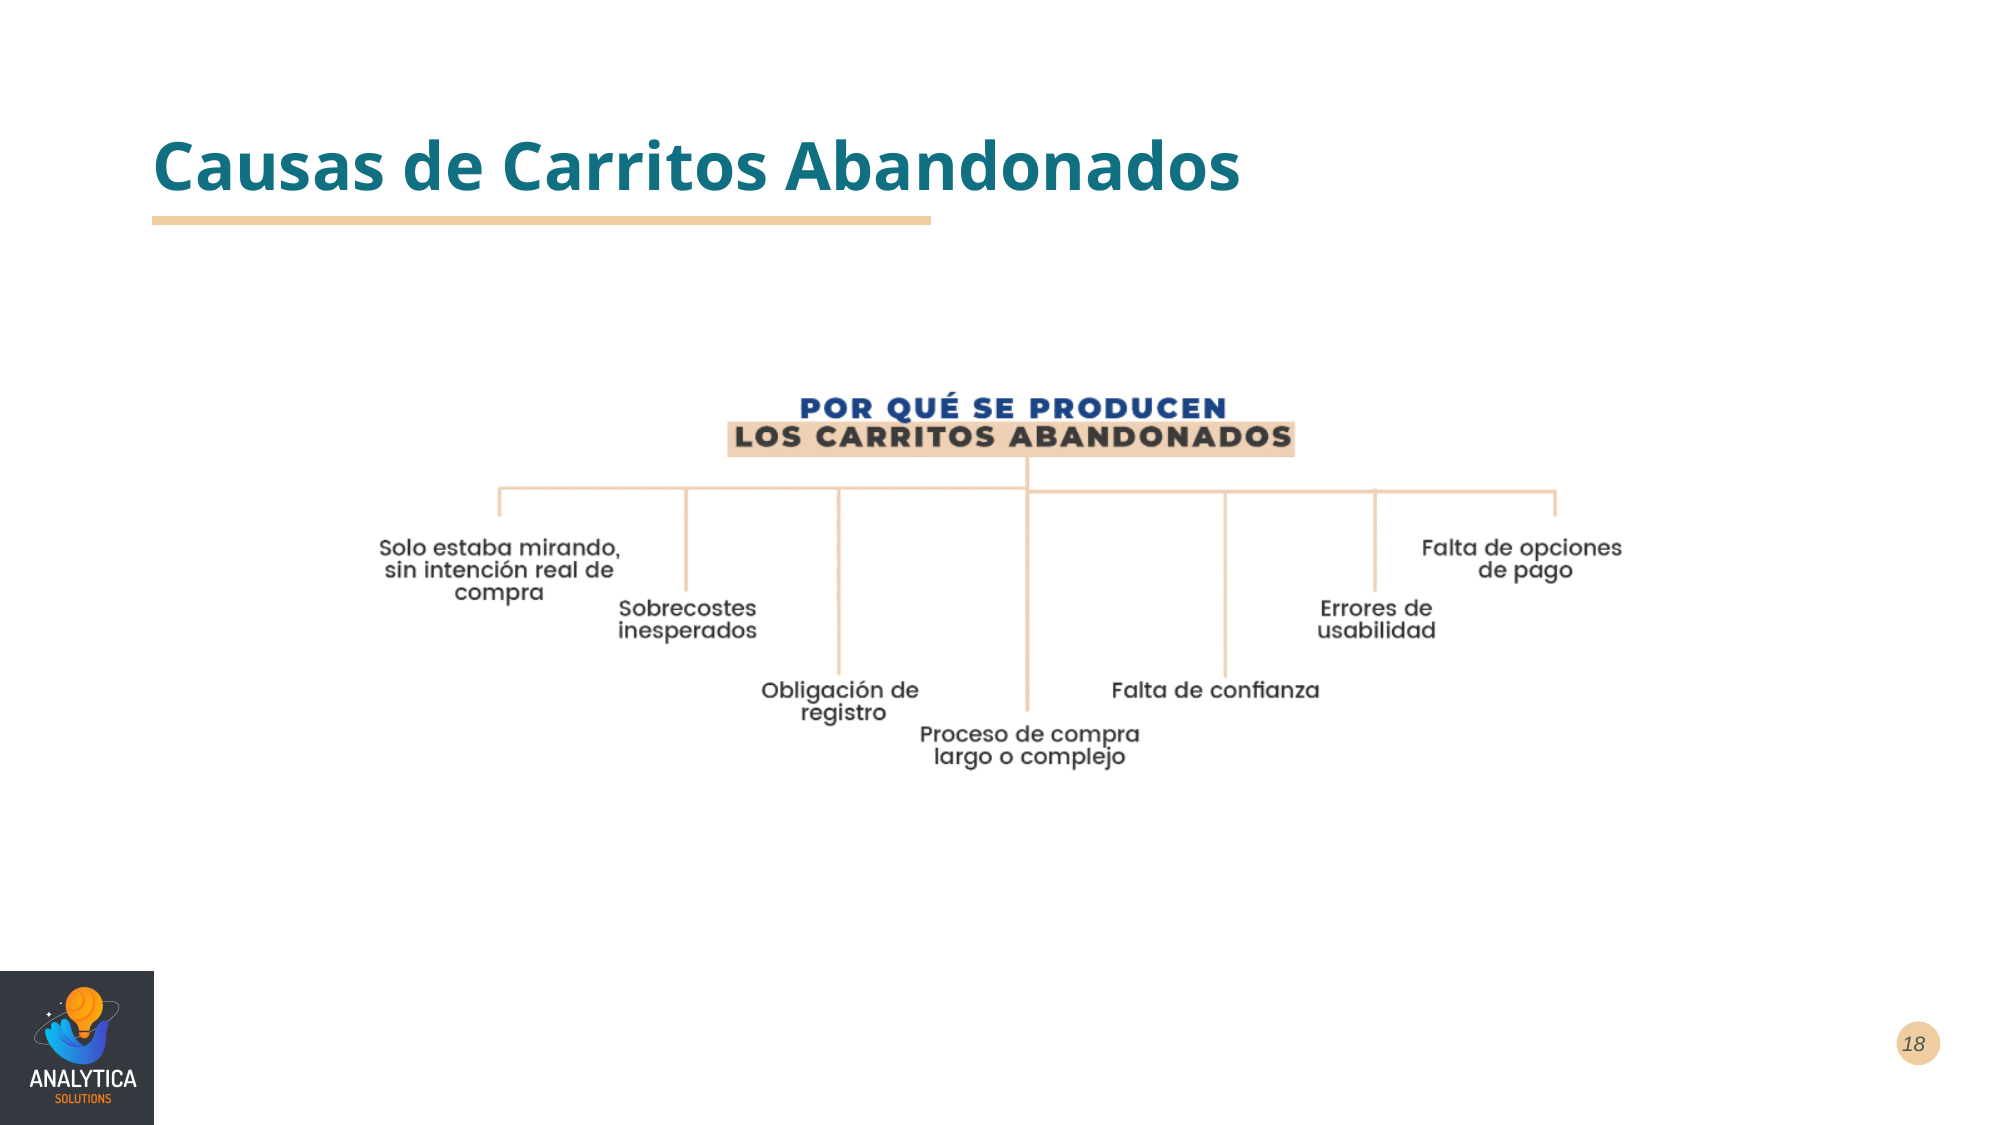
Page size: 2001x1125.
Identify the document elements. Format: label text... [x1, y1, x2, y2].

picture [0, 971, 154, 1125]
slide_number 18 [1881, 1012, 1940, 1073]
title Causas de Carritos Abandonados [137, 59, 1863, 278]
picture [339, 342, 1661, 783]
